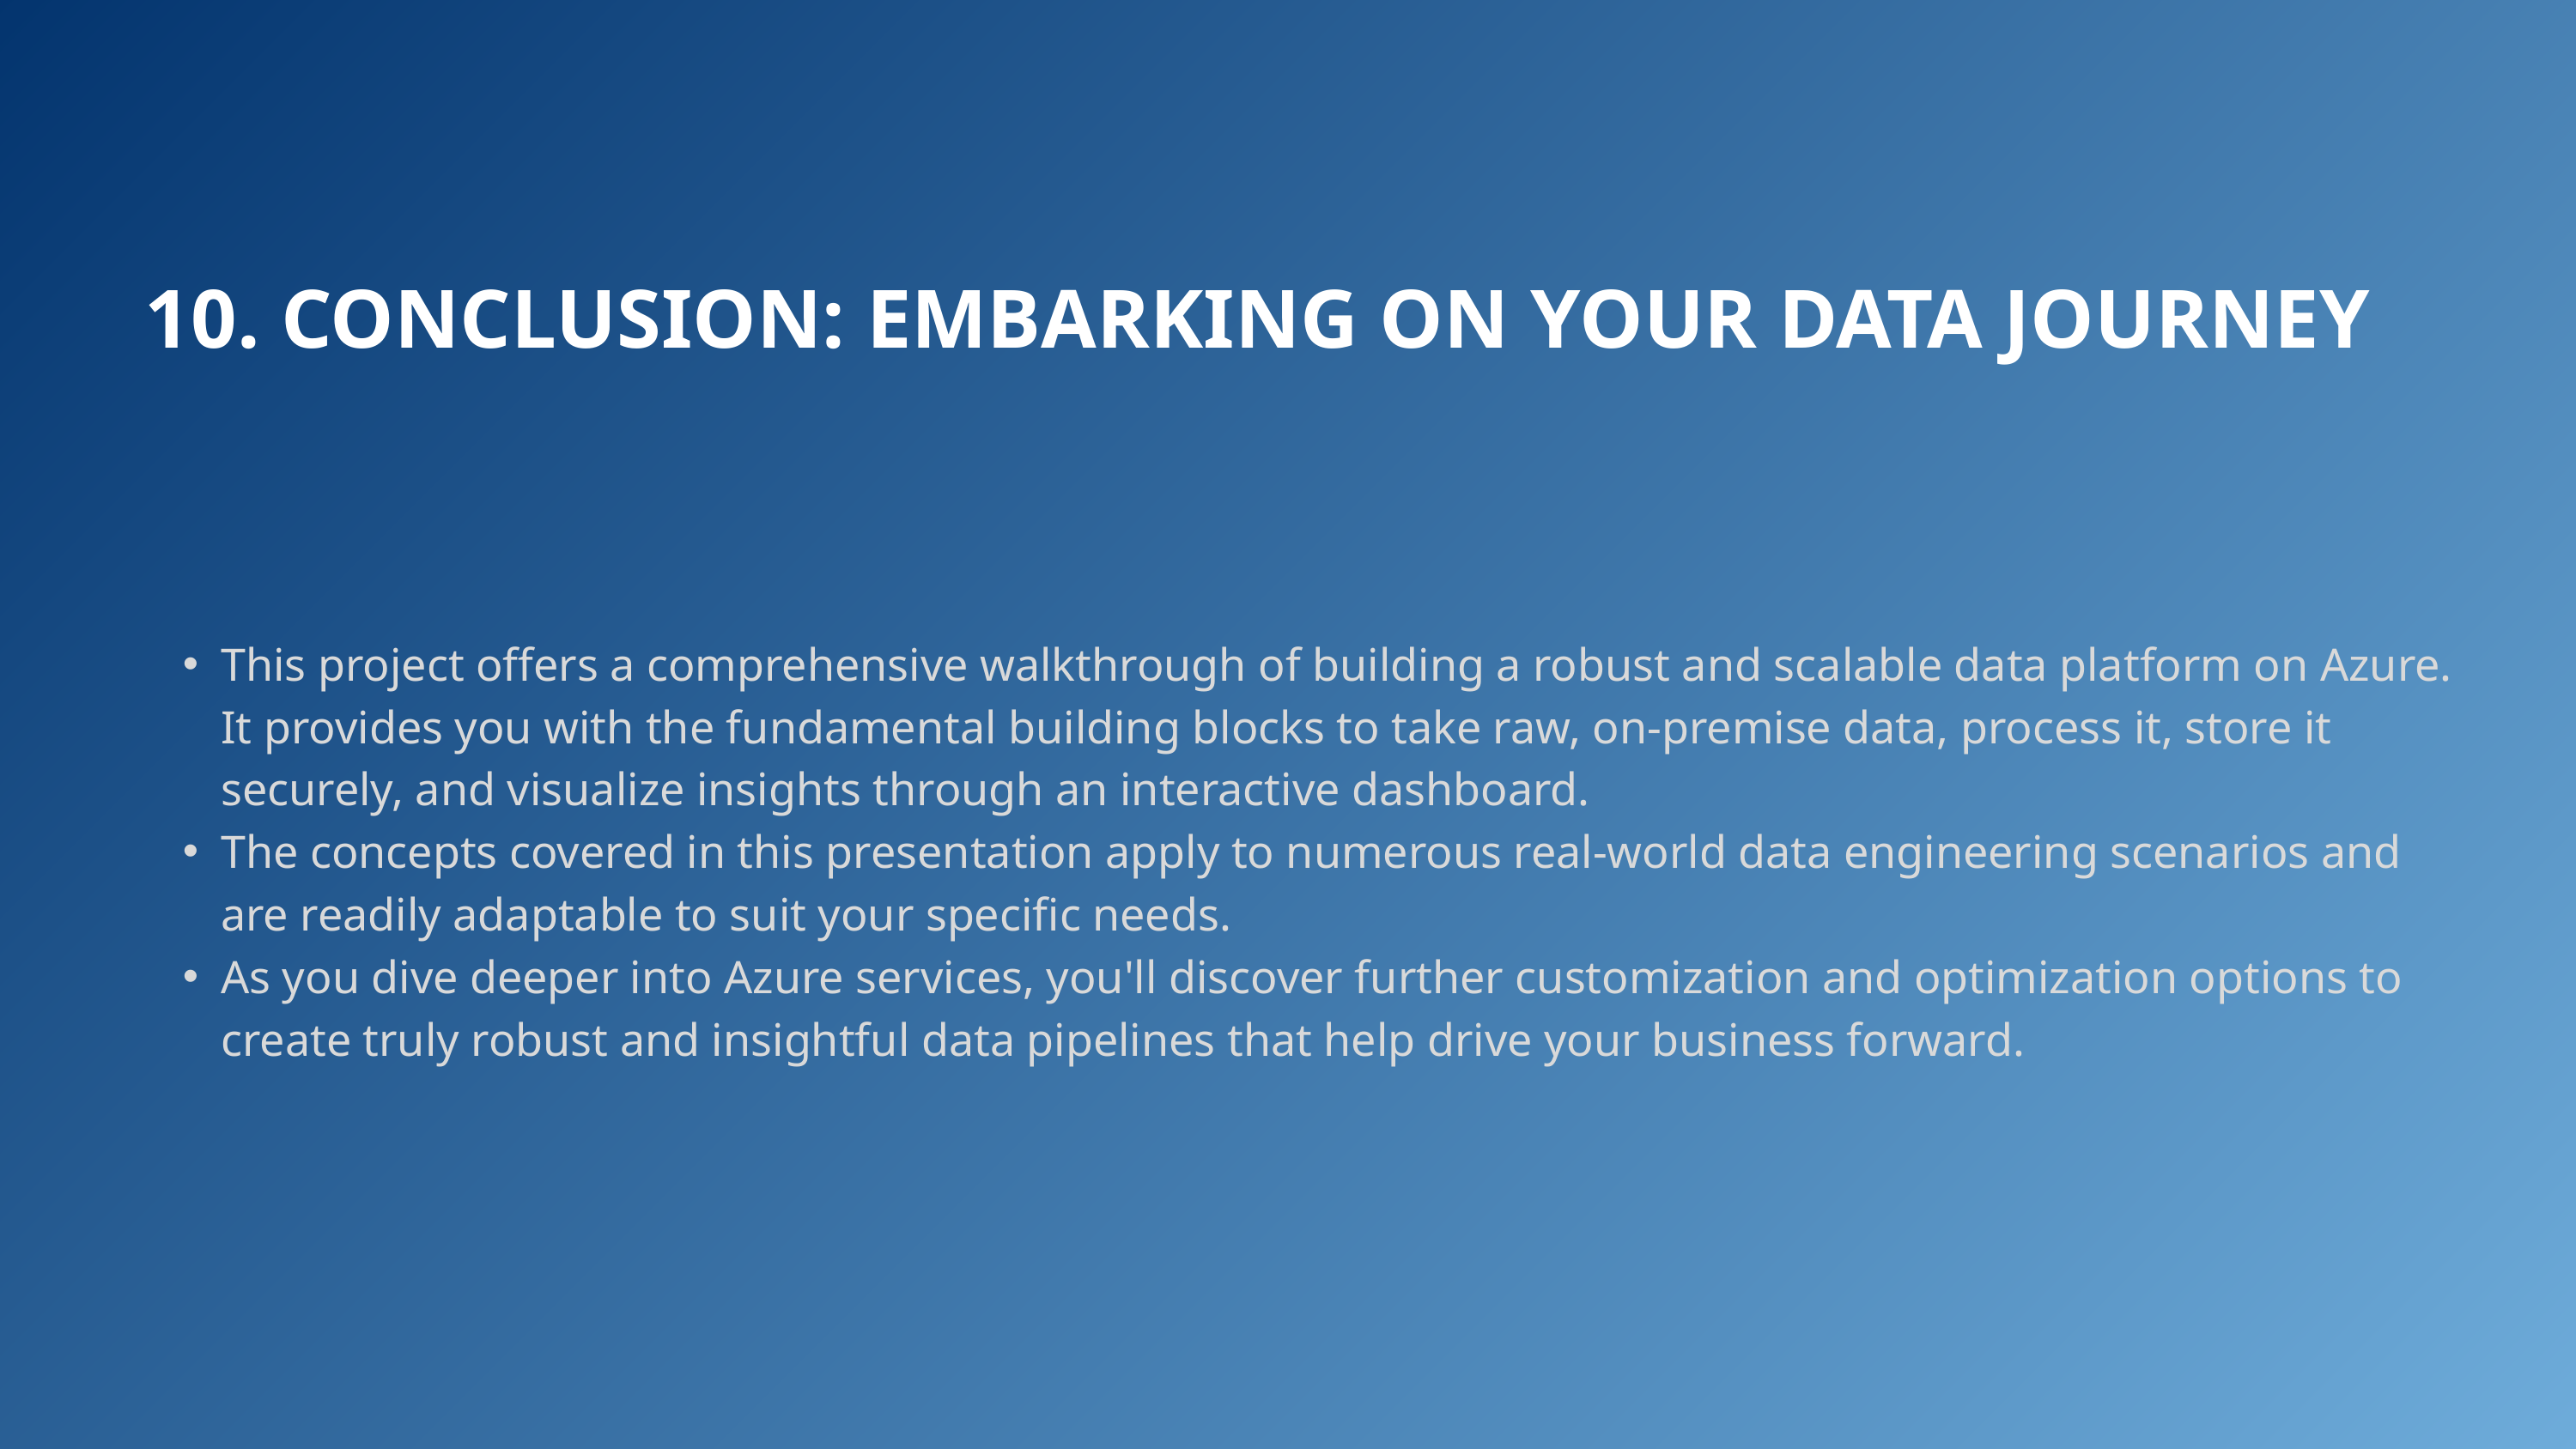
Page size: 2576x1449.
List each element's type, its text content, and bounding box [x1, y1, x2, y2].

text_box This project offers a comprehensive walkthrough of building a robust and scalable data platform on Azure. It provides you with the fundamental building blocks to take raw, on-premise data, process it, store it securely, and visualize insights through an interactive dashboard. The concepts covered in this presentation apply to numerous real-world data engineering scenarios and are readily adaptable to suit your specific needs. As you dive deeper into Azure services, you'll discover further customization and optimization options to create truly robust and insightful data pipelines that help drive your business forward. [144, 627, 2465, 1128]
text_box 10. CONCLUSION: EMBARKING ON YOUR DATA JOURNEY [144, 267, 2541, 461]
